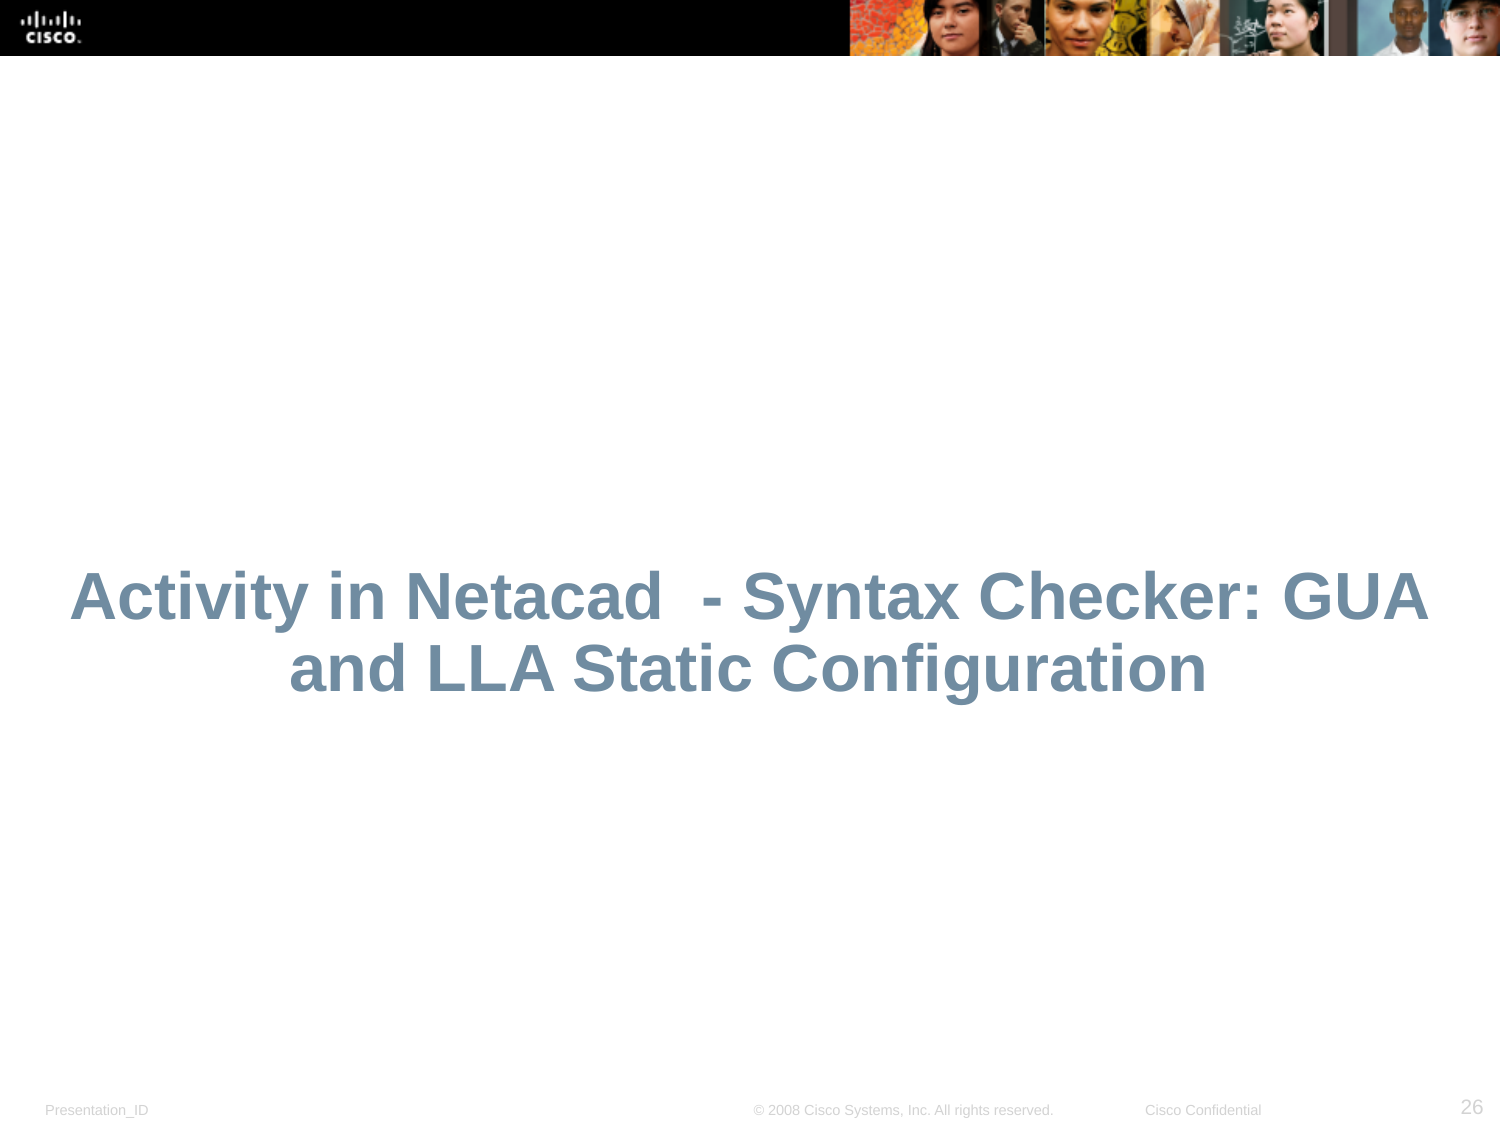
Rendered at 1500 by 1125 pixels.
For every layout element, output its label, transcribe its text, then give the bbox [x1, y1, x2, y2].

text_box Activity in Netacad - Syntax Checker: GUA and LLA Static Configuration [30, 574, 1469, 713]
picture [0, 0, 1500, 56]
